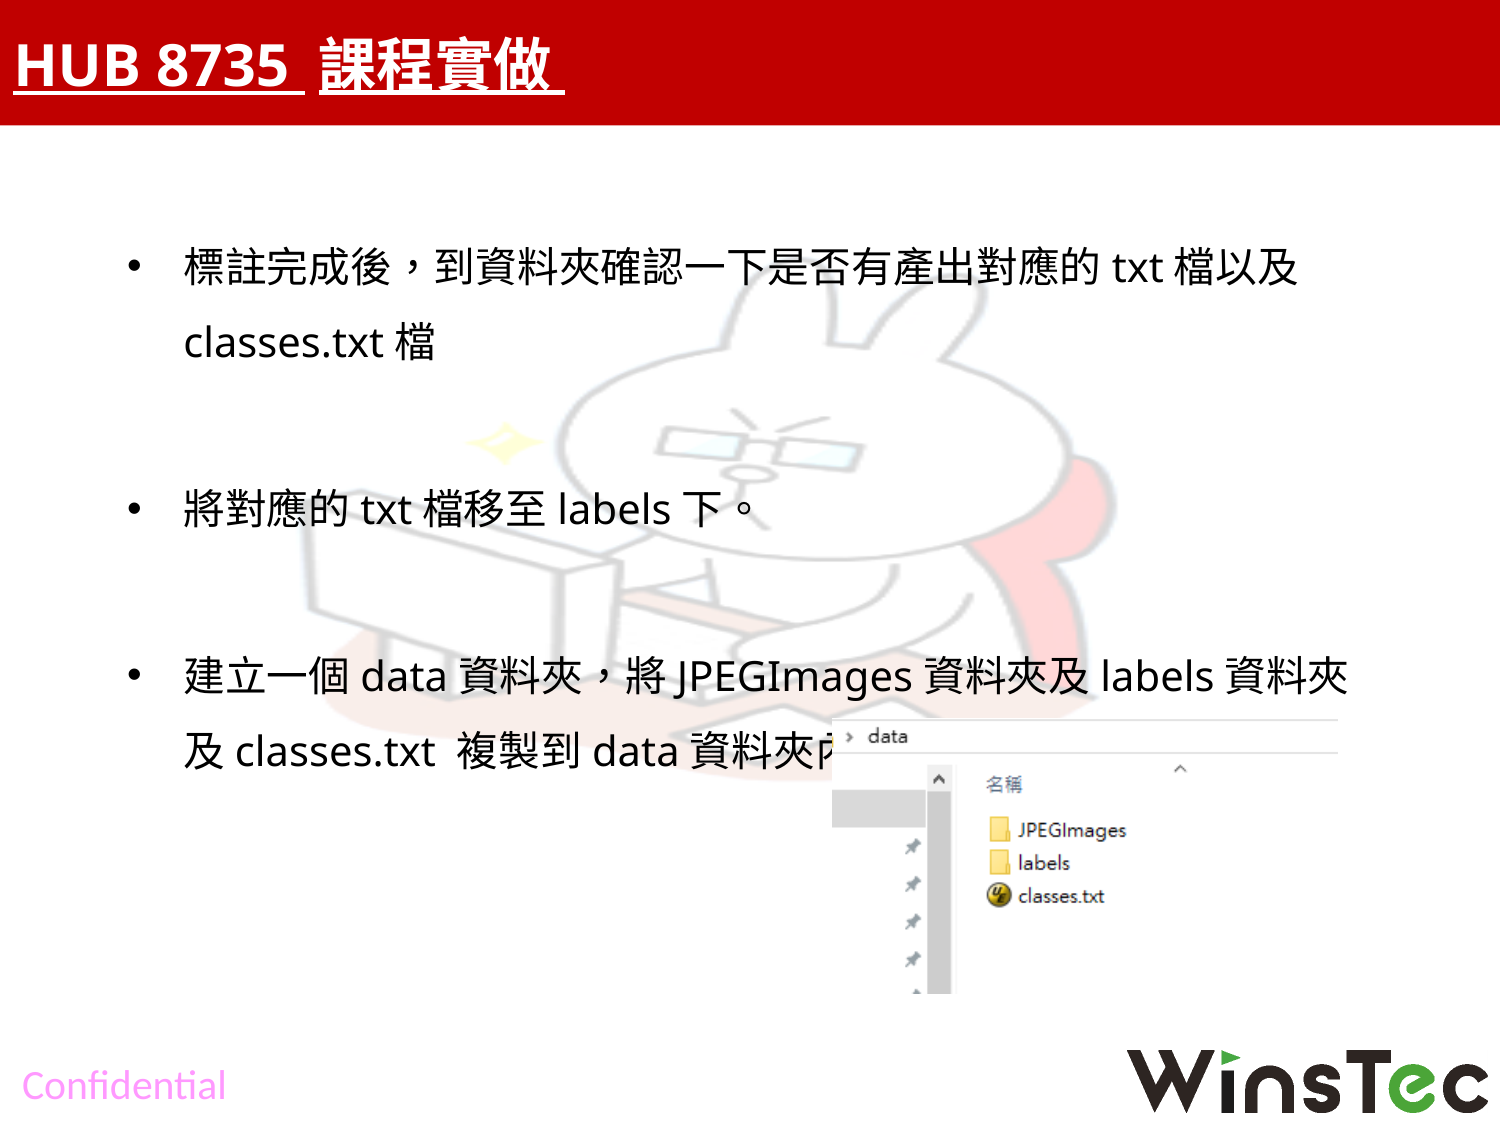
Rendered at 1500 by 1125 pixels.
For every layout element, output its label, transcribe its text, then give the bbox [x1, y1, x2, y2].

text_box HUB 8735 課程實做 [0, 0, 1500, 127]
picture [254, 243, 1338, 994]
slide_number 46 [1074, 1042, 1425, 1103]
text_box Confidential [0, 1050, 243, 1116]
text_box 標註完成後，到資料夾確認一下是否有產出對應的txt檔以及classes.txt檔 將對應的txt檔移至labels下。 建立一個data資料夾，將JPEGImages資料夾及labels資料夾及classes.txt 複製到data資料夾內 [112, 208, 1400, 988]
picture [1127, 1049, 1489, 1113]
